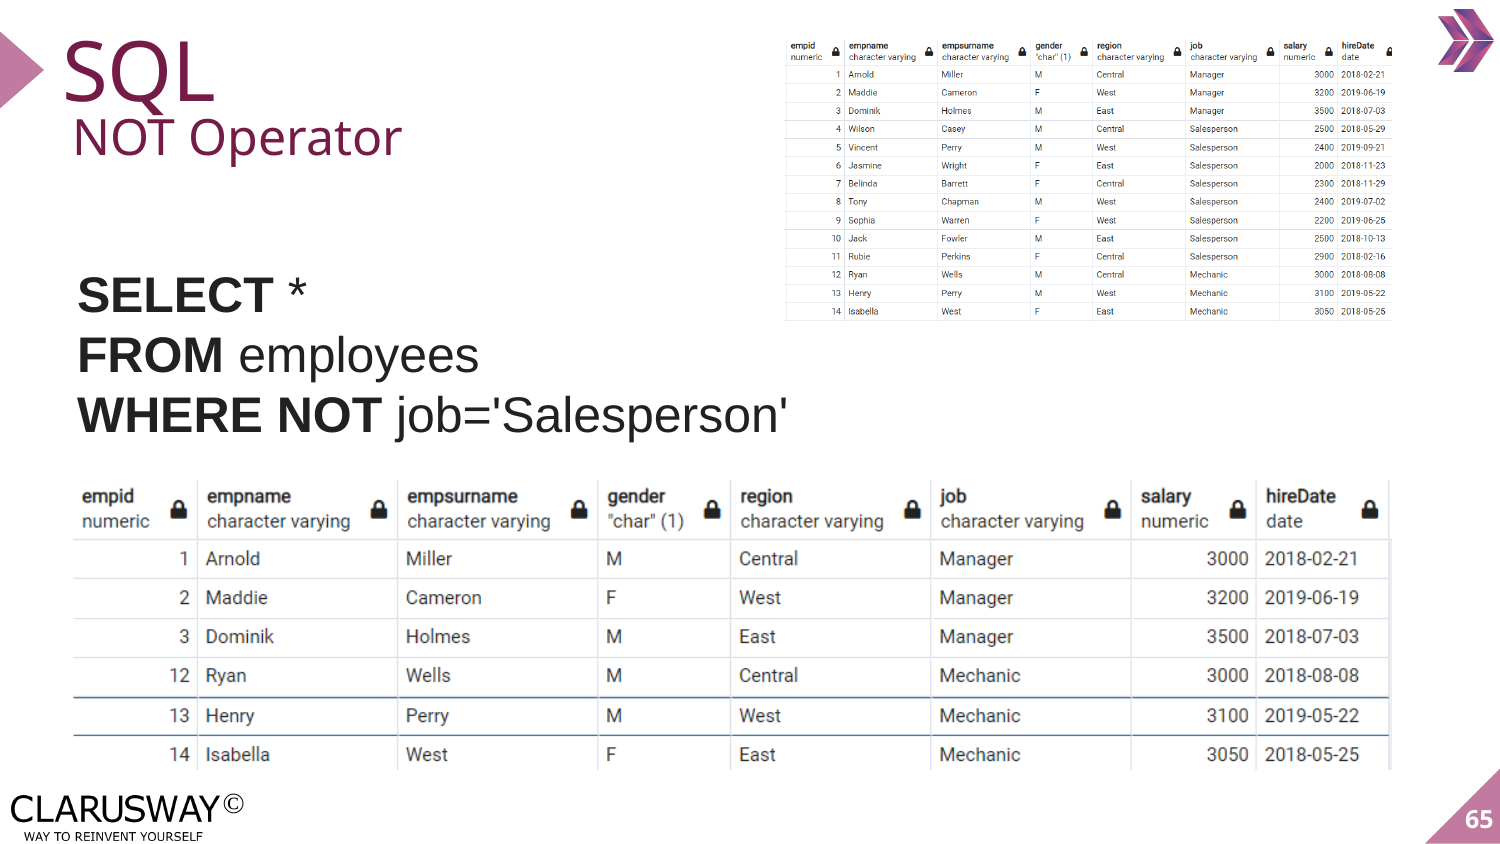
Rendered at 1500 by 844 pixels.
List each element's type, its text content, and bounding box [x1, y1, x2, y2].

picture [73, 480, 1392, 770]
picture [784, 39, 1392, 321]
text_box SELECT * FROM employees WHERE NOT job='Salesperson' [62, 247, 1113, 457]
text_box NOT Operator [57, 90, 779, 169]
picture [1438, 9, 1494, 72]
title SQL [62, 37, 988, 90]
slide_number ‹#› [1418, 760, 1494, 838]
picture [11, 795, 220, 841]
